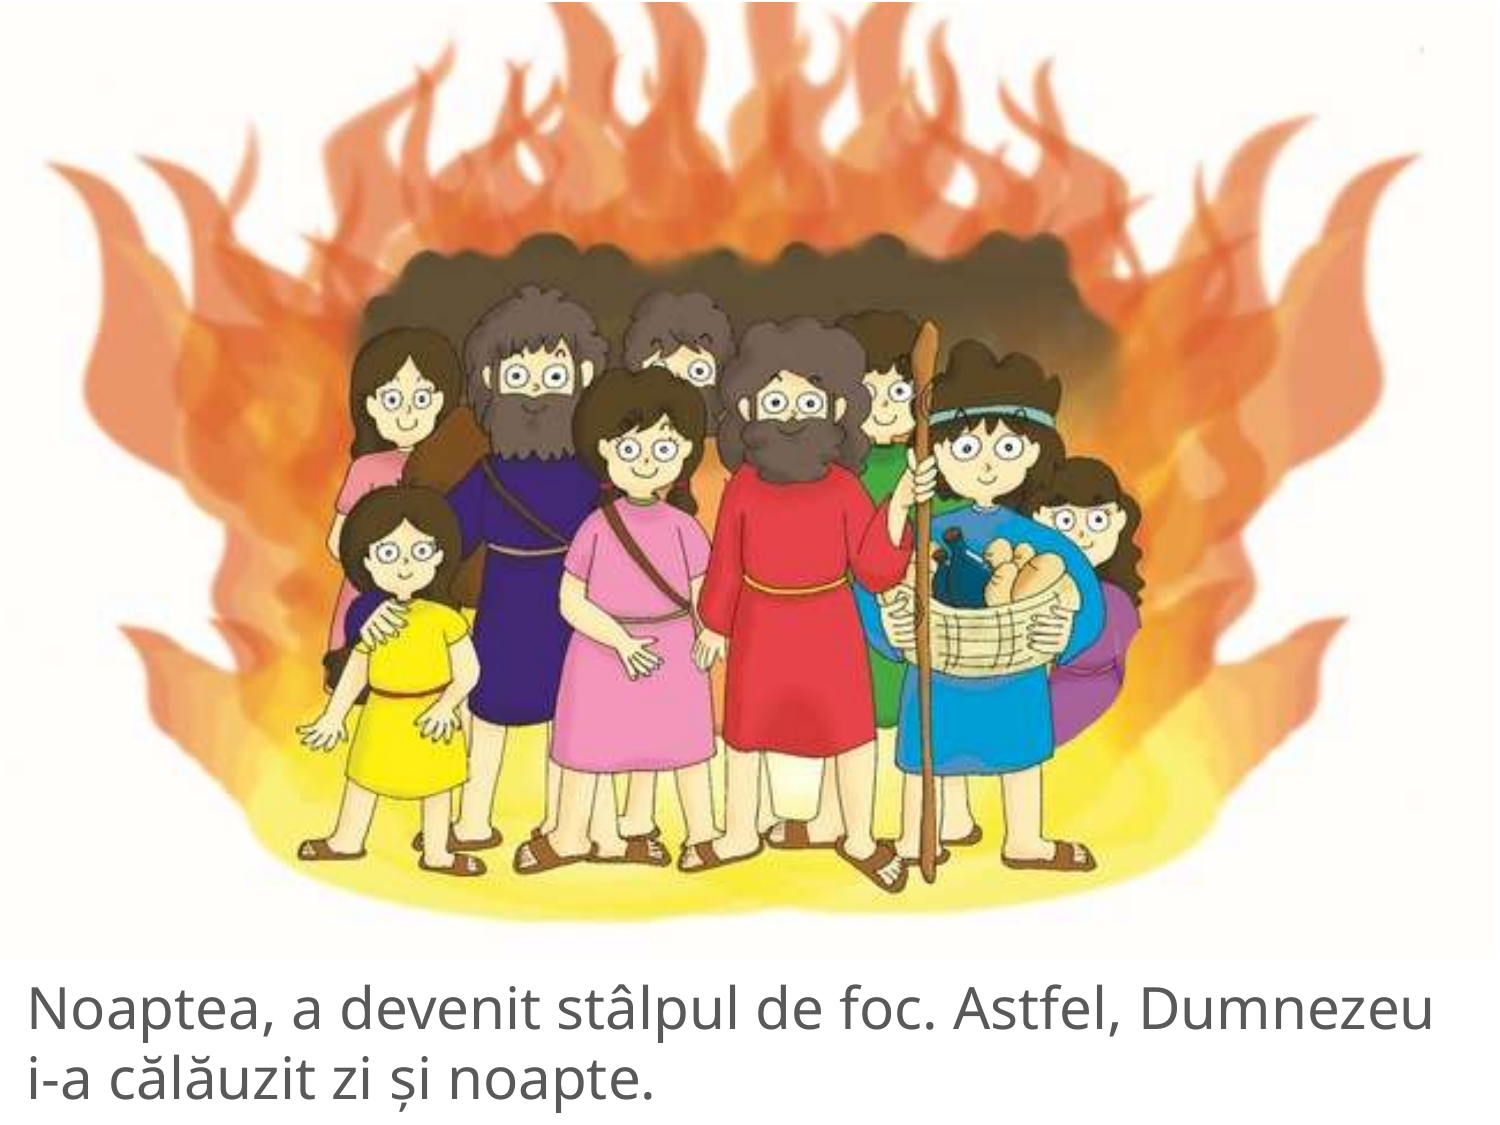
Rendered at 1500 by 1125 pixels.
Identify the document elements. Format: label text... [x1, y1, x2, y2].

text_box Noaptea, a devenit stâlpul de foc. Astfel, Dumnezeu i-a călăuzit zi și noapte. [11, 964, 1498, 1119]
picture [0, 2, 1498, 959]
